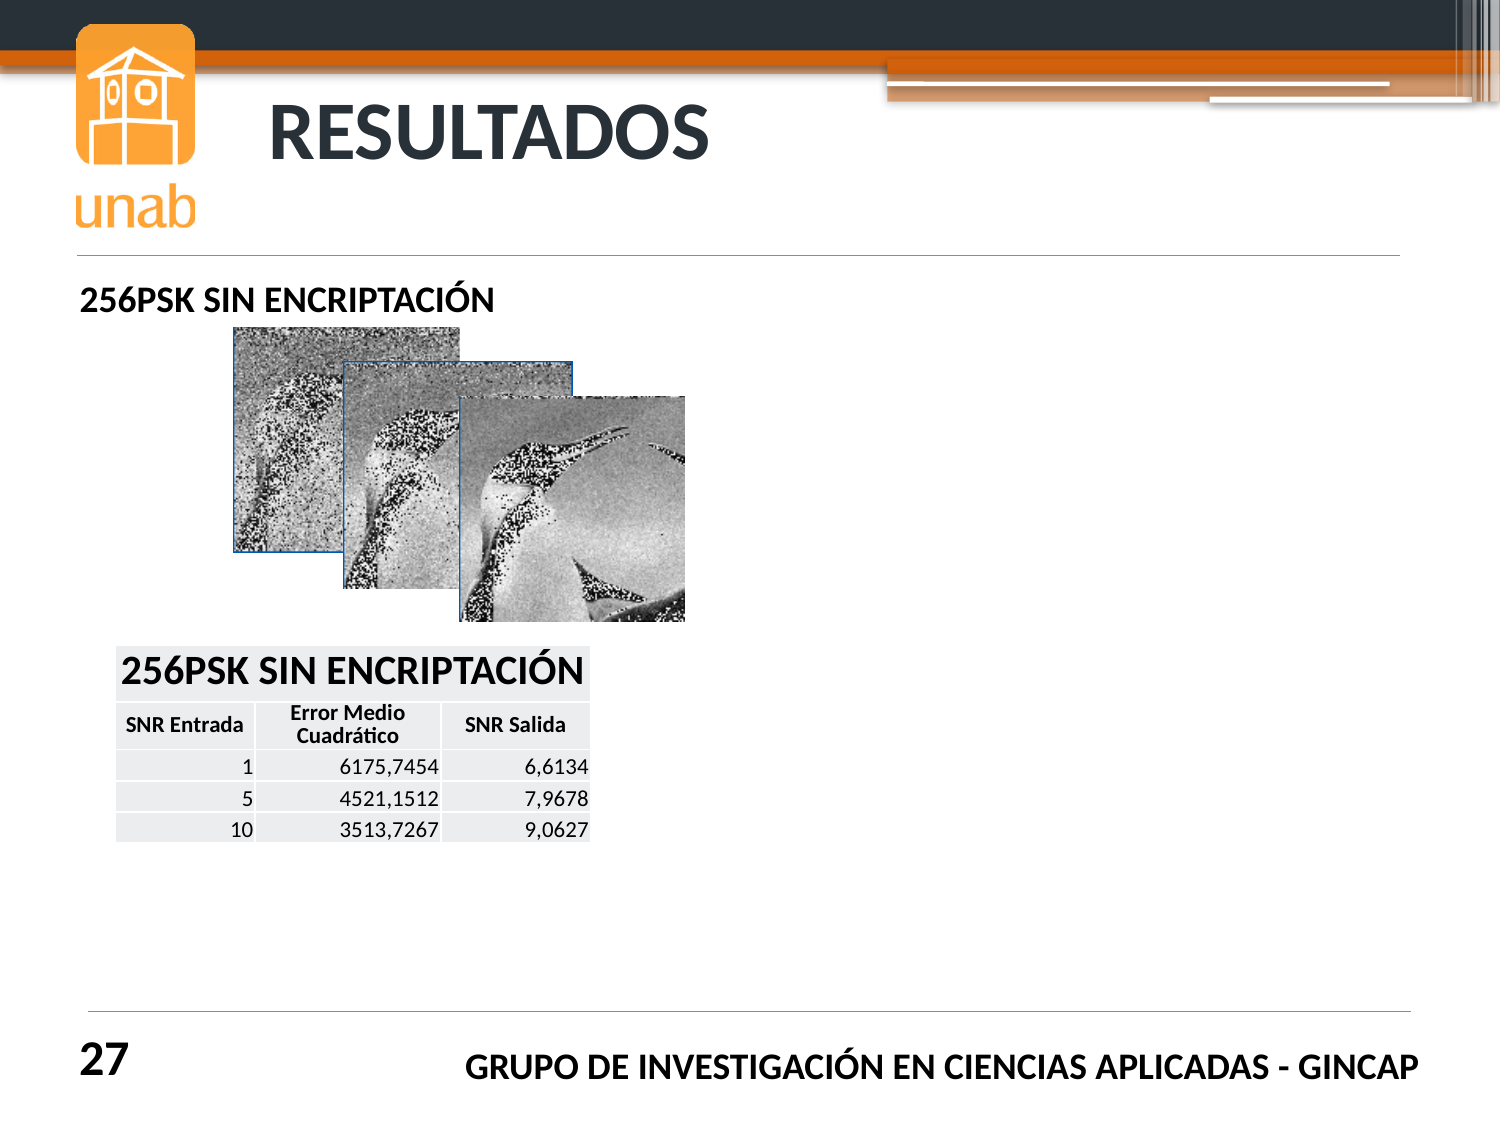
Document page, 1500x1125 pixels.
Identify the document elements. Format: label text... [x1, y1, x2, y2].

table_cell 4521,1512 [256, 782, 440, 811]
table_cell SNR Salida [442, 703, 590, 749]
text_box RESULTADOS [253, 45, 1400, 233]
table_cell 6175,7454 [256, 750, 440, 780]
table_cell 1 [116, 750, 254, 780]
text_box GRUPO DE INVESTIGACIÓN EN CIENCIAS APLICADAS - GINCAP [383, 1034, 1435, 1095]
text_box 256PSK SIN ENCRIPTACIÓN [64, 267, 1376, 327]
picture [76, 23, 195, 228]
text_box 27 [64, 1018, 160, 1093]
table_cell Error Medio Cuadrático [256, 703, 440, 749]
table_cell SNR Entrada [116, 703, 254, 749]
table_header 256PSK SIN ENCRIPTACIÓN [116, 646, 590, 701]
table_cell 10 [116, 813, 254, 842]
table_cell 9,0627 [442, 813, 590, 842]
table_cell 5 [116, 782, 254, 811]
picture [232, 327, 685, 623]
table_cell 3513,7267 [256, 813, 440, 842]
table_cell 7,9678 [442, 782, 590, 811]
table_cell 6,6134 [442, 750, 590, 780]
